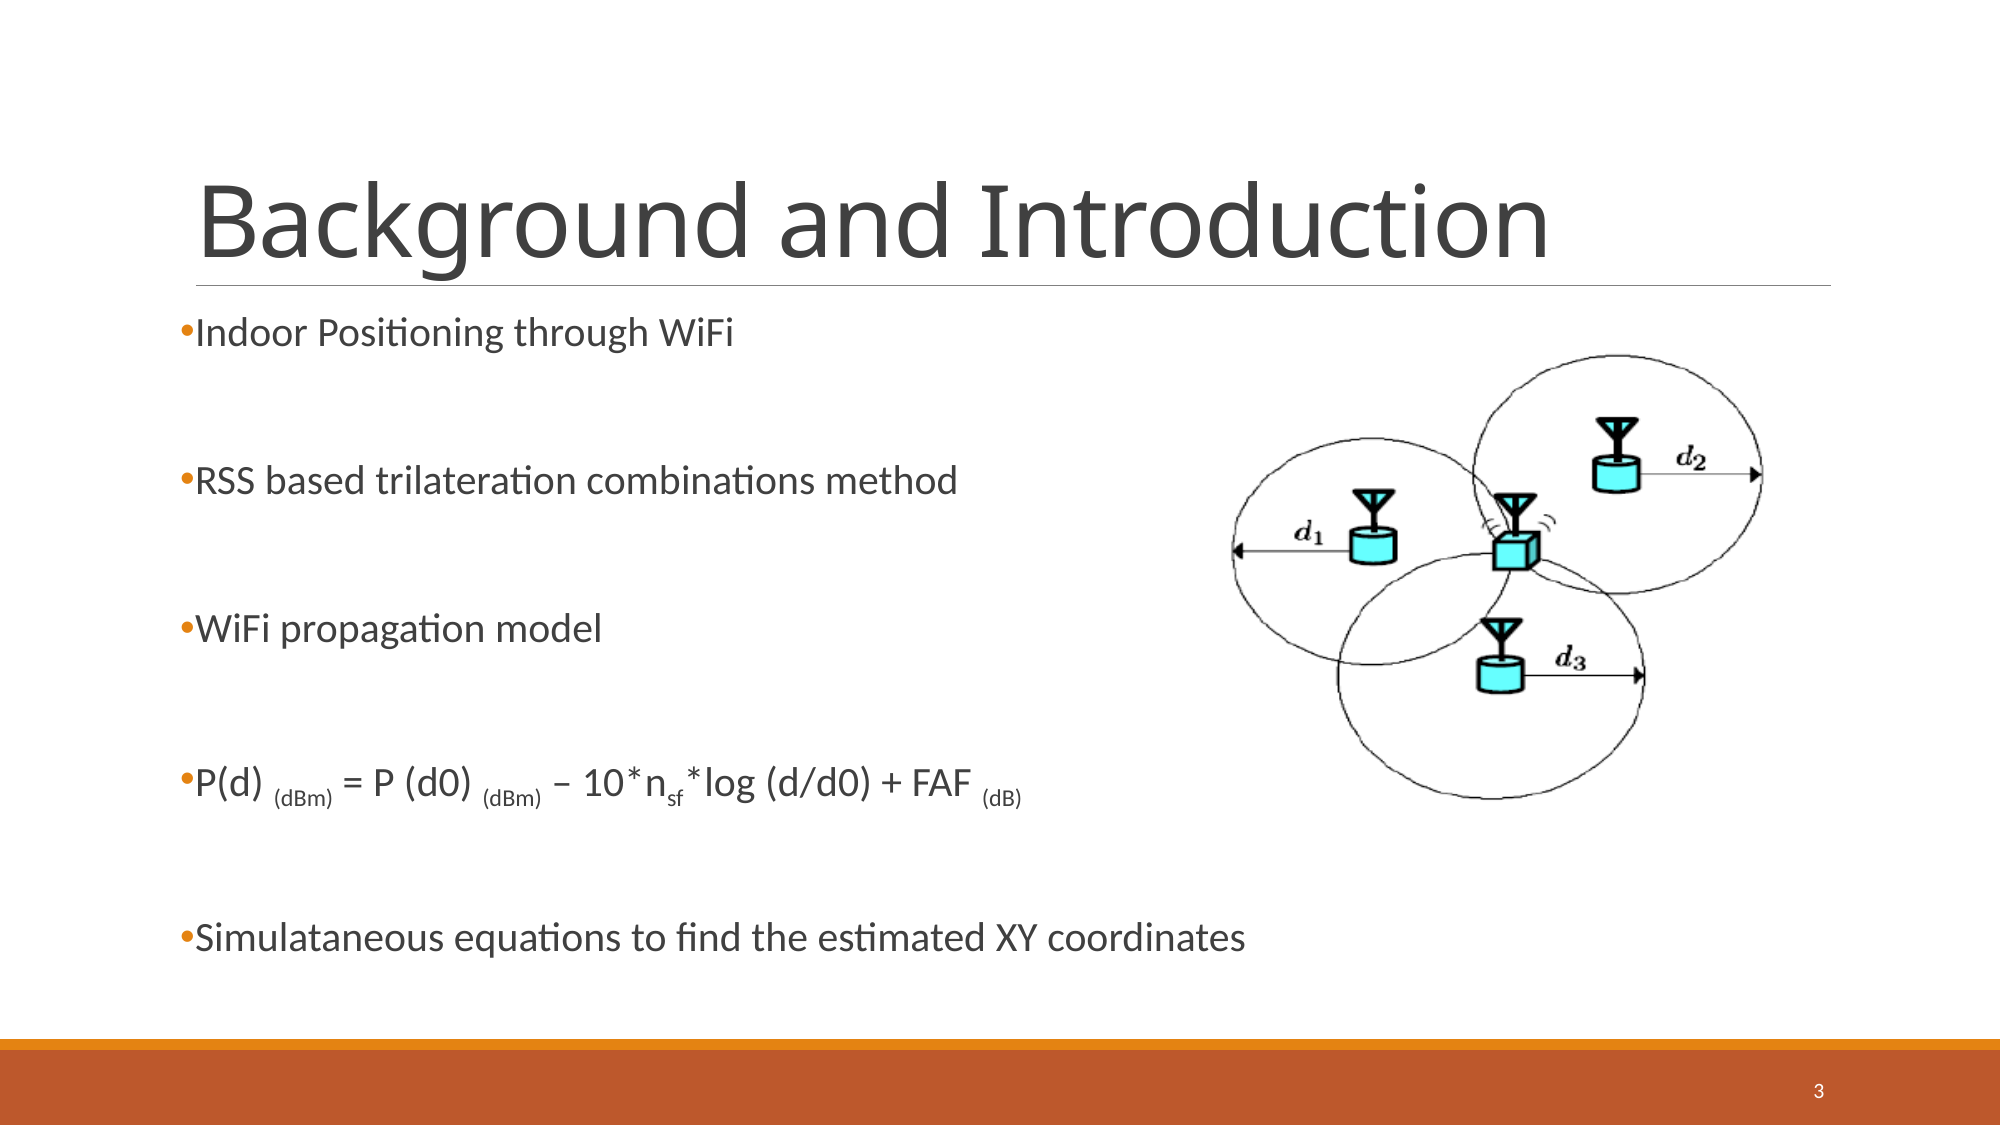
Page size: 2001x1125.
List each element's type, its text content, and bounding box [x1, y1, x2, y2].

picture [1209, 350, 1782, 808]
slide_number 3 [1624, 1059, 1840, 1120]
list Indoor Positioning through WiFi RSS based trilateration combinations method WiFi propagation model P(d) (dBm) = P (d0) (dBm) – 10*nsf*log (d/d0) + FAF (dB) Simulataneous equations to find the estimated XY coordinates [180, 302, 1830, 963]
title Background and Introduction [180, 47, 1830, 285]
